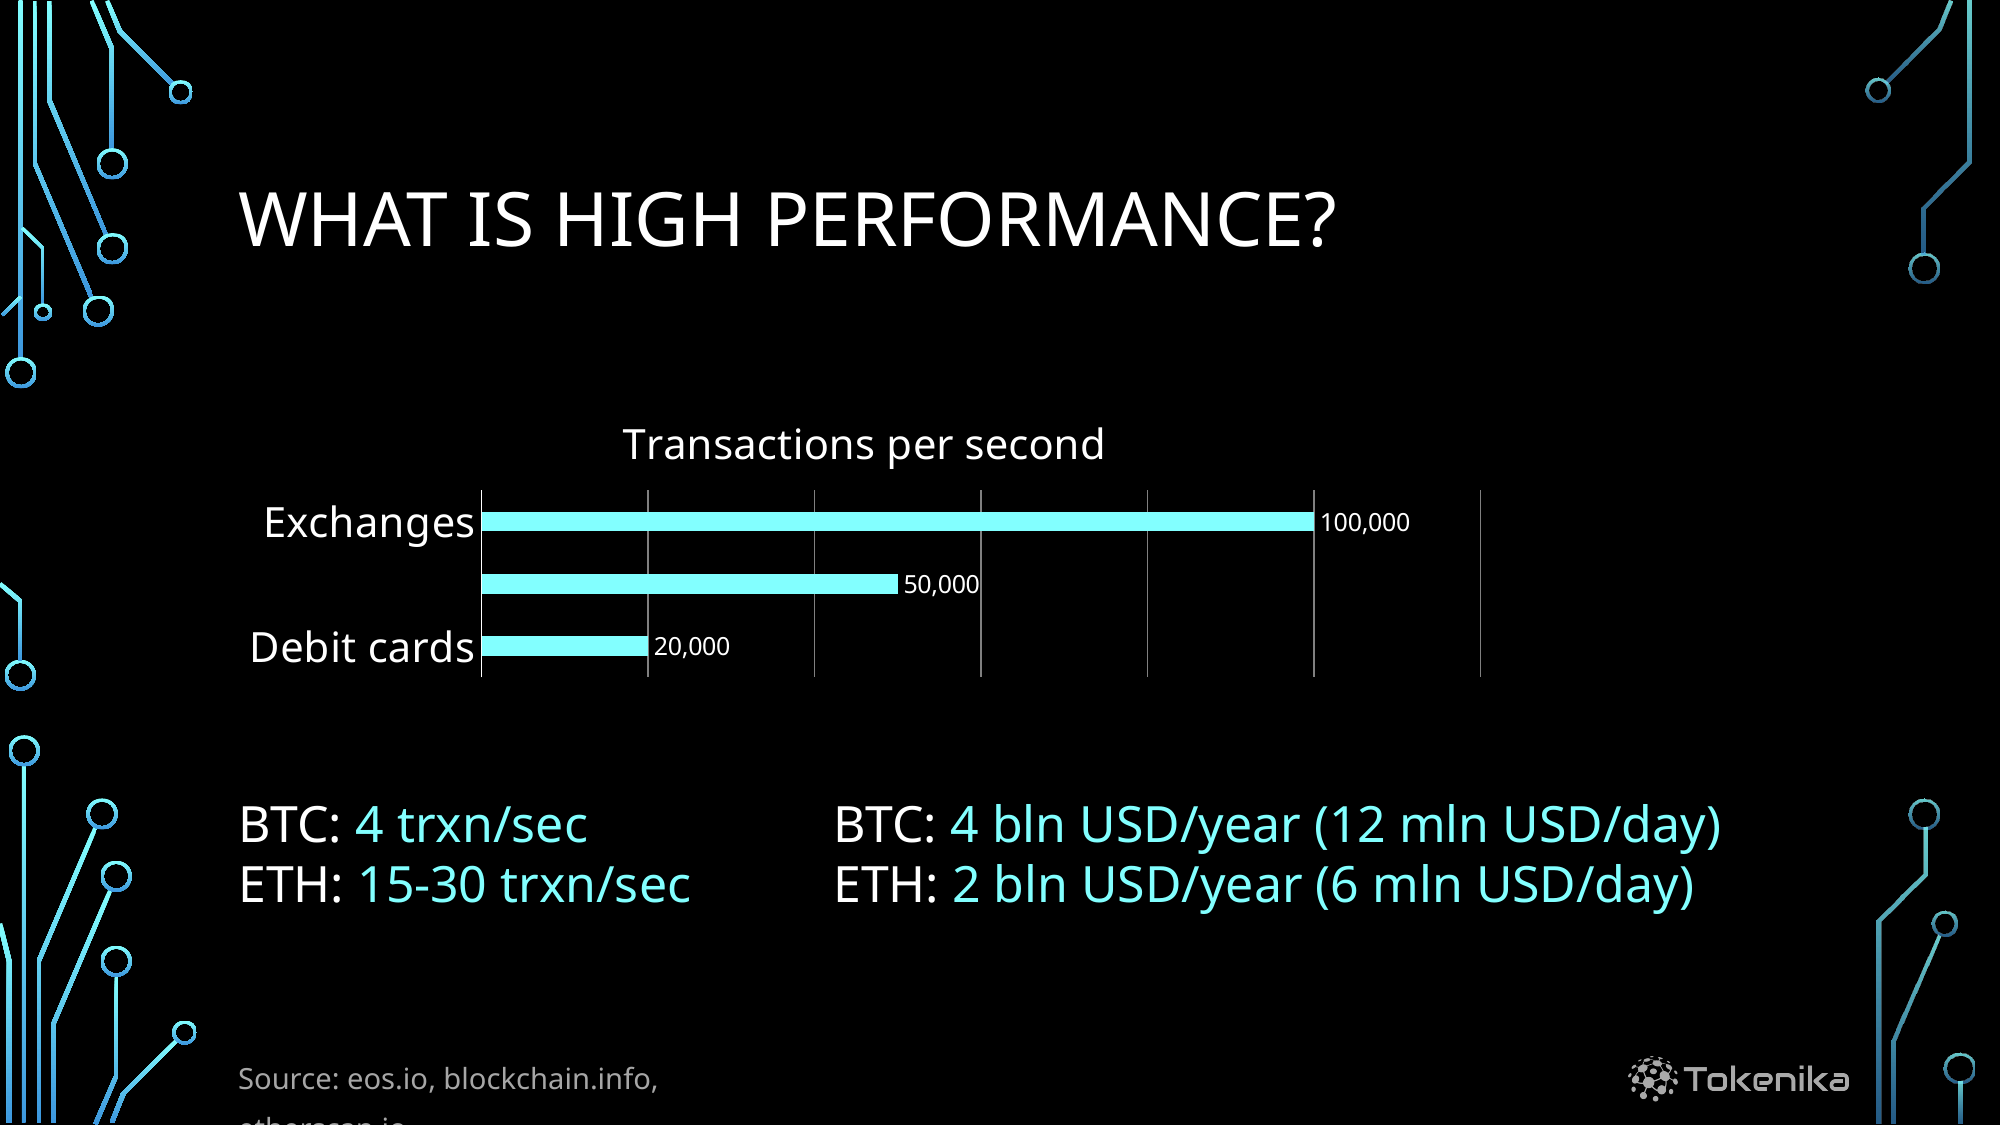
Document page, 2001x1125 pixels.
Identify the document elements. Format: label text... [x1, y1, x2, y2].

list BTC: 4 trxn/sec ETH: 15-30 trxn/sec [223, 784, 792, 957]
text_box Source: eos.io, blockchain.info, etherscan.io [223, 1037, 819, 1125]
title WHAT is high performance? [223, 101, 1849, 344]
text_box BTC: 4 bln USD/year (12 mln USD/day) ETH: 2 bln USD/year (6 mln USD/day) [818, 784, 1792, 957]
picture [1628, 1056, 1849, 1103]
chart [223, 387, 1507, 684]
